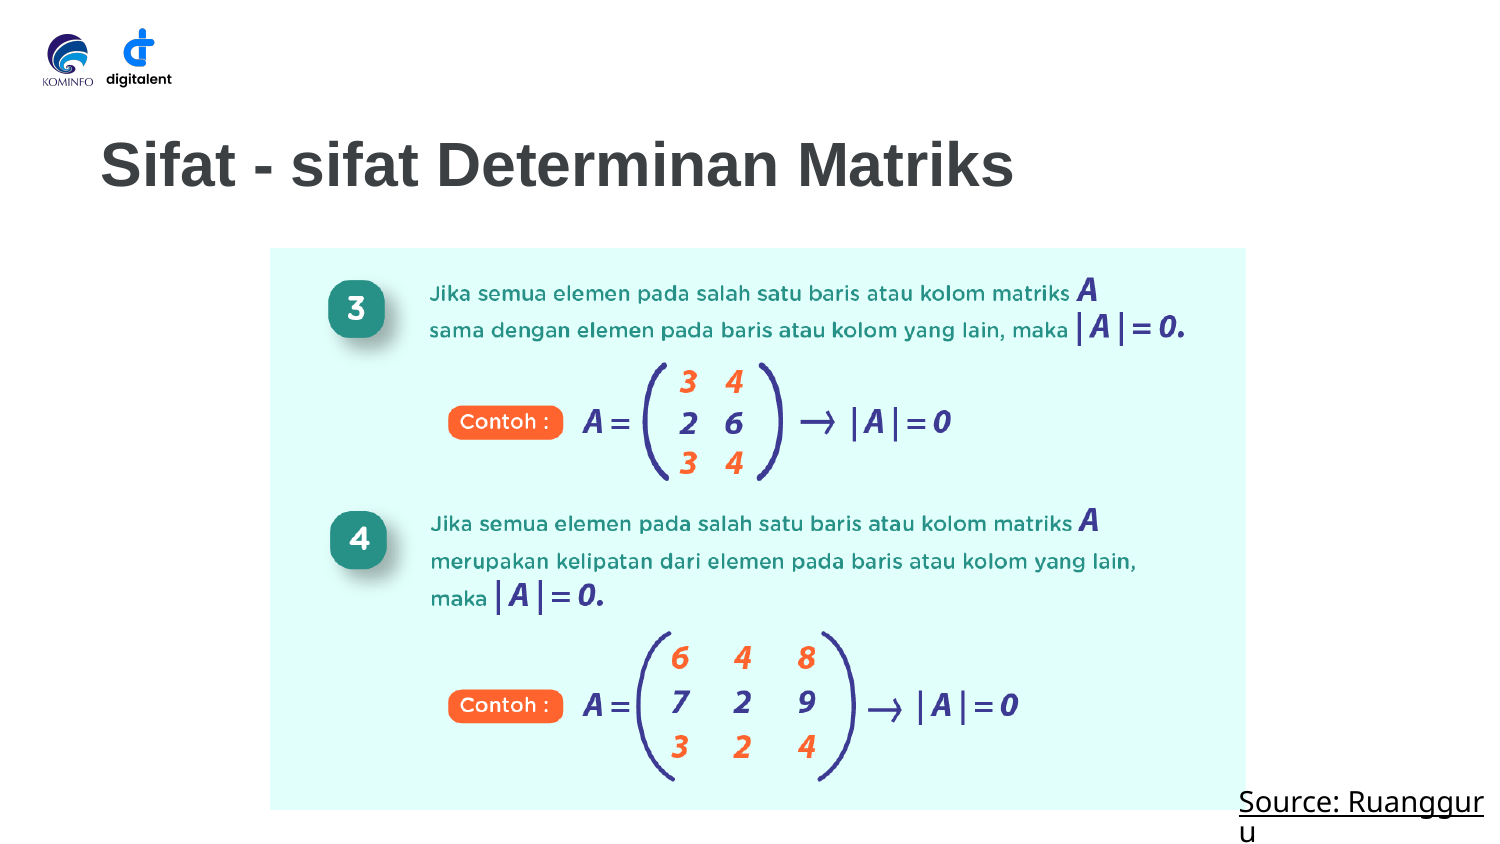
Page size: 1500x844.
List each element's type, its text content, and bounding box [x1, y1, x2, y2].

picture [43, 0, 218, 140]
text_box Source: Ruangguru [1223, 768, 1500, 844]
picture [269, 248, 1246, 810]
title Sifat - sifat Determinan Matriks [100, 124, 1063, 200]
